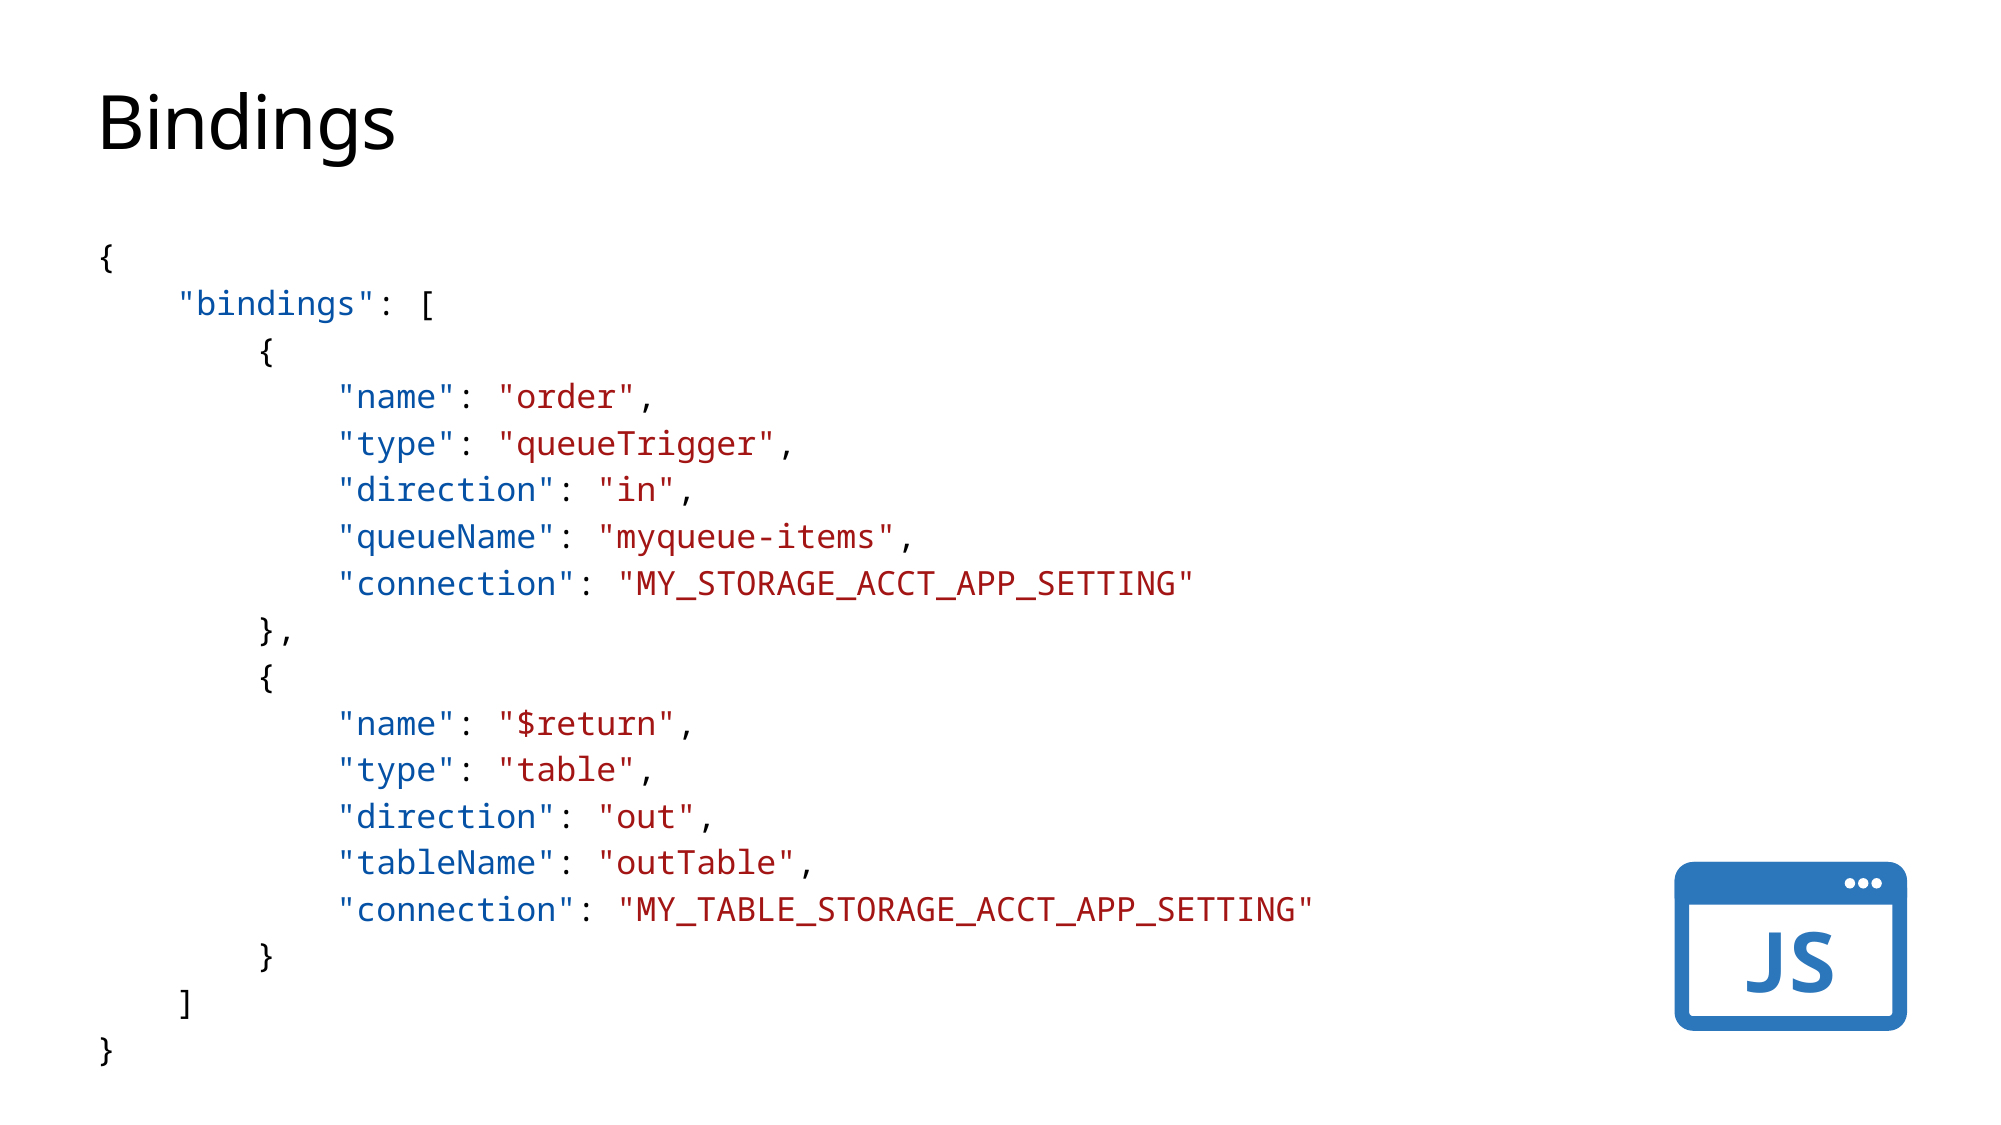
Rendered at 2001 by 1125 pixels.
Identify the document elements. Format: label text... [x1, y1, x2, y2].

title Bindings [96, 75, 1904, 166]
list { "bindings": [ { "name": "order", "type": "queueTrigger", "direction": "in", "queueName": "myqueue-items", "connection": "MY_STORAGE_ACCT_APP_SETTING" }, { "name": "$return", "type": "table", "direction": "out", "tableName": "outTable", "connection": "MY_TABLE_STORAGE_ACCT_APP_SETTING" } ] } [96, 235, 1904, 549]
